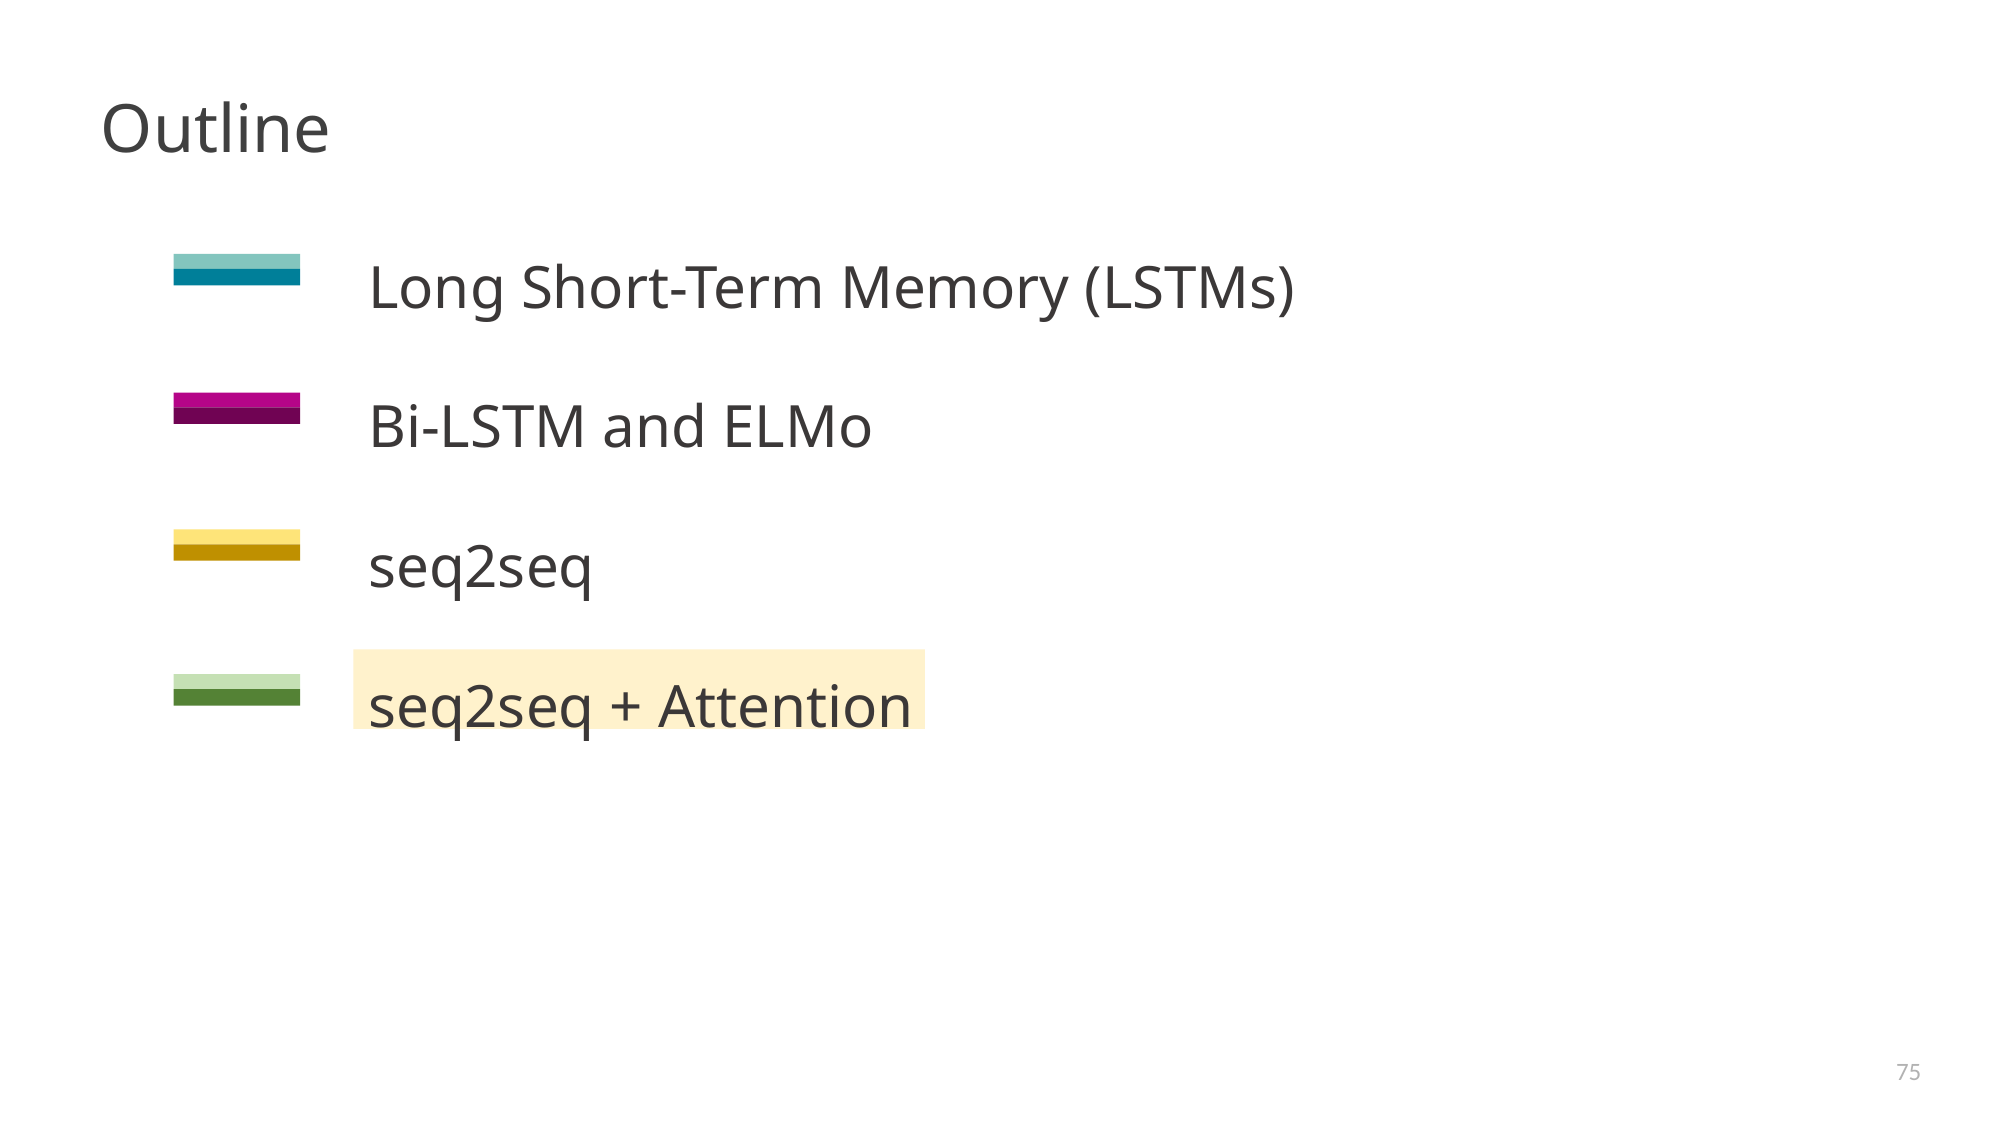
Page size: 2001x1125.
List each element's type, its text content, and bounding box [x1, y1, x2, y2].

text_box [173, 543, 301, 562]
slide_number 75 [1486, 1040, 1937, 1101]
text_box [173, 528, 301, 543]
text_box [173, 253, 301, 268]
text_box [173, 392, 301, 406]
text_box [173, 688, 301, 707]
text_box [173, 268, 301, 286]
text_box [173, 673, 301, 688]
text_box Outline [86, 77, 812, 173]
text_box Long Short-Term Memory (LSTMs) Bi-LSTM and ELMo seq2seq seq2seq + Attention [353, 172, 1344, 867]
text_box [173, 406, 301, 425]
